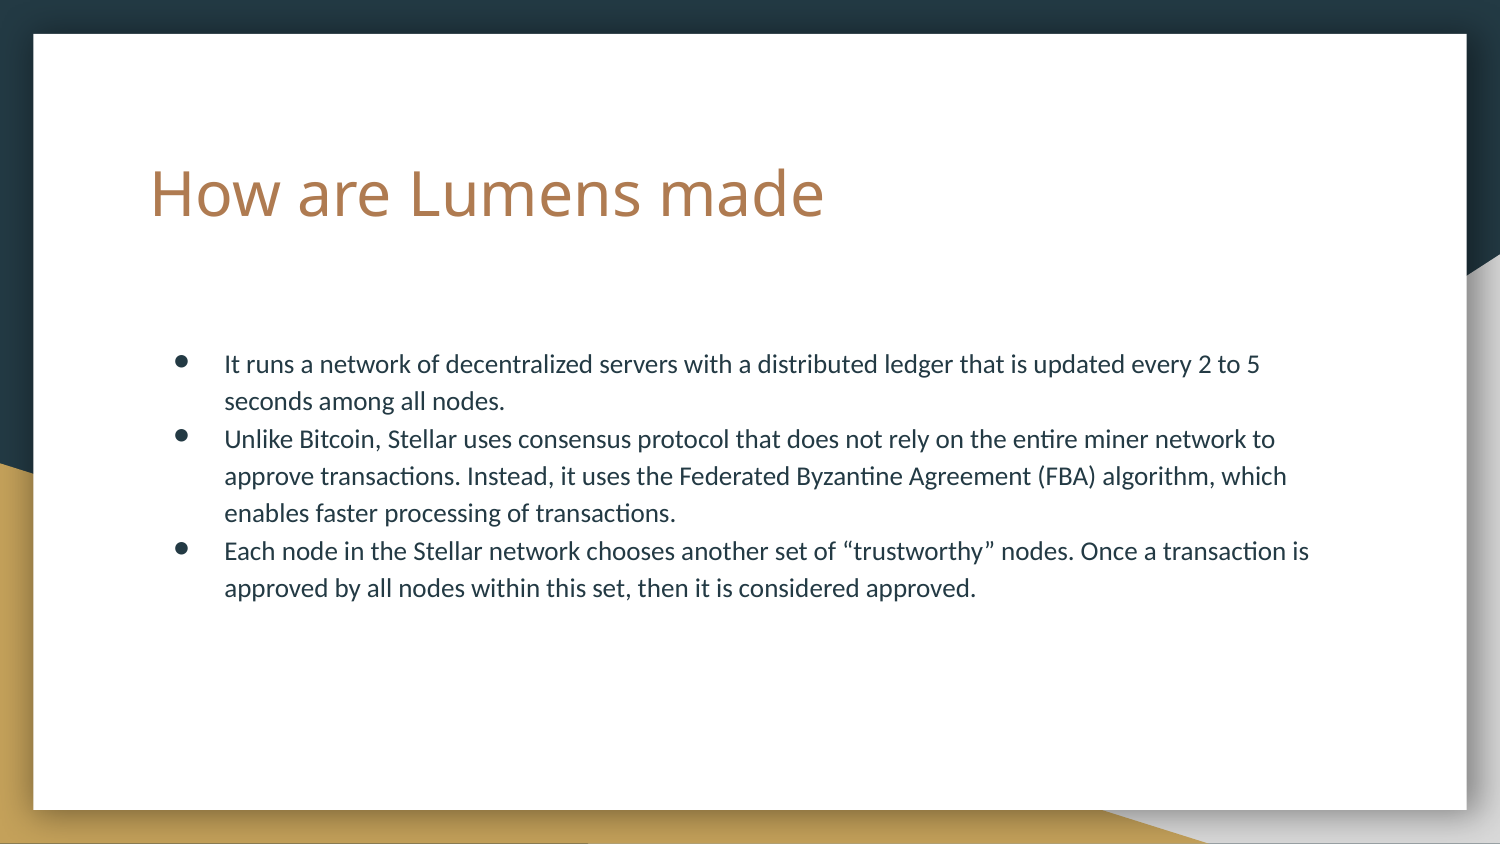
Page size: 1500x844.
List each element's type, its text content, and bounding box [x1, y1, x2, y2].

list It runs a network of decentralized servers with a distributed ledger that is updated every 2 to 5 seconds among all nodes. Unlike Bitcoin, Stellar uses consensus protocol that does not rely on the entire miner network to approve transactions. Instead, it uses the Federated Byzantine Agreement (FBA) algorithm, which enables faster processing of transactions. Each node in the Stellar network chooses another set of “trustworthy” nodes. Once a transaction is approved by all nodes within this set, then it is considered approved. [134, 326, 1366, 729]
title How are Lumens made [134, 138, 1366, 296]
